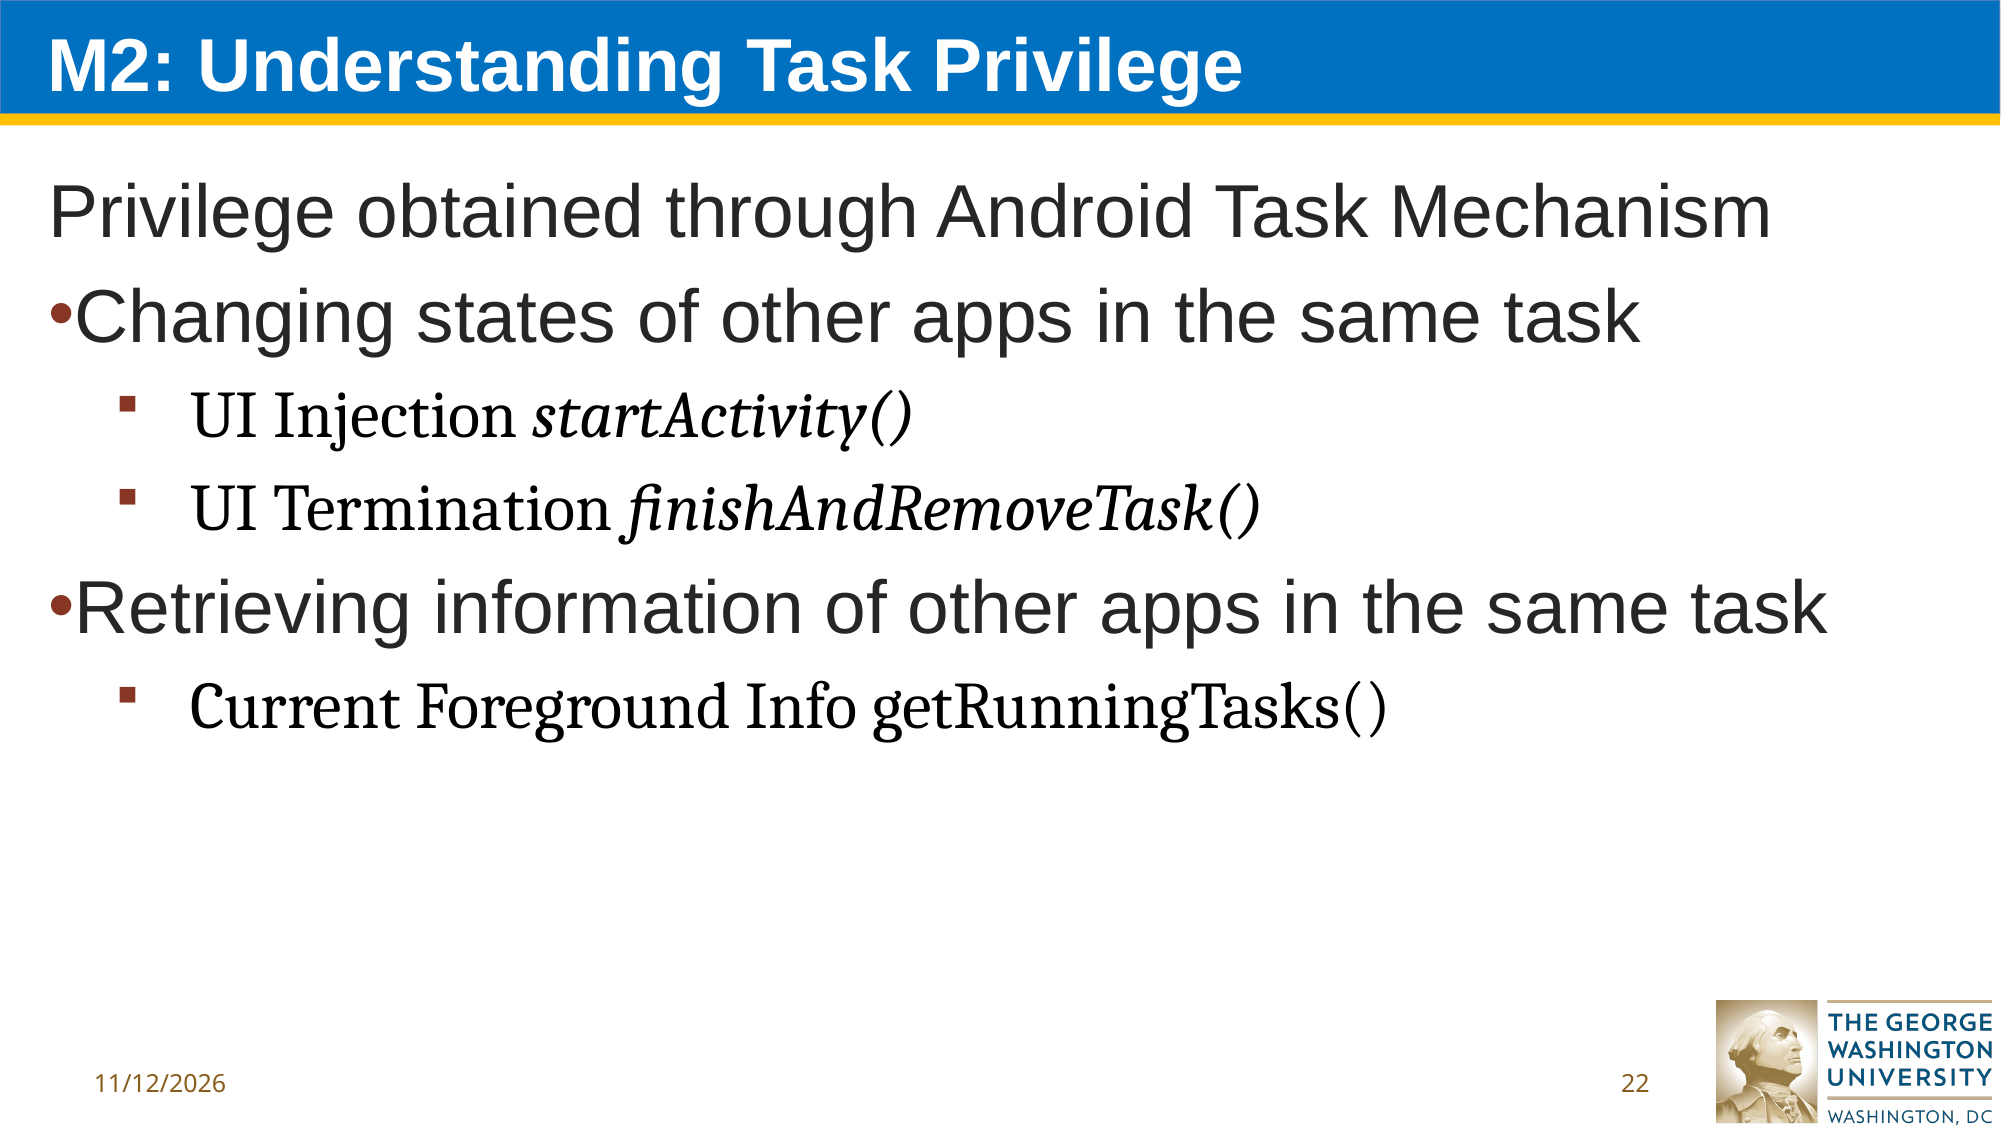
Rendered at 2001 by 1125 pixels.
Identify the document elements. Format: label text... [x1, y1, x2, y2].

picture [1716, 1000, 1992, 1125]
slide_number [78, 1055, 546, 1115]
list Privilege obtained through Android Task Mechanism Changing states of other apps in the same task UI Injection startActivity() UI Termination finishAndRemoveTask() Retrieving information of other apps in the same task Current Foreground Info getRunningTasks() [33, 155, 1967, 974]
slide_number 22 [1452, 1055, 1665, 1115]
title M2: Understanding Task Privilege [32, 0, 1758, 123]
